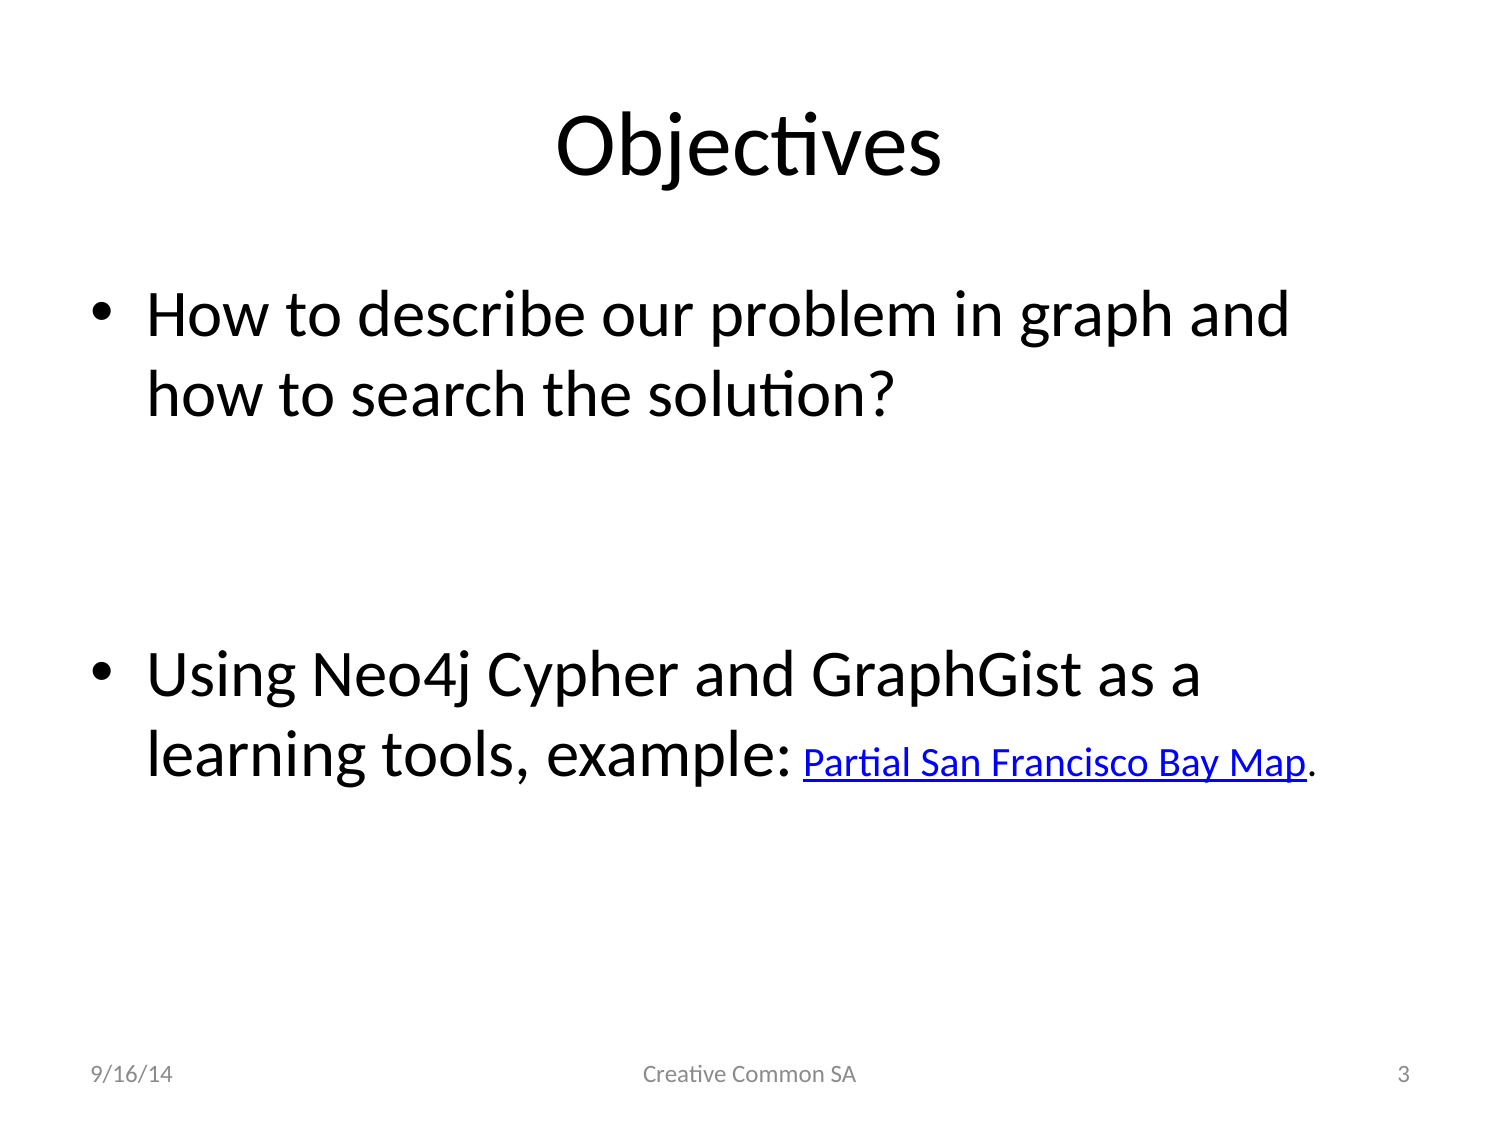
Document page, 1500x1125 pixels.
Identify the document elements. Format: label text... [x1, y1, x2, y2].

title Objectives [75, 45, 1425, 233]
list How to describe our problem in graph and how to search the solution? Using Neo4j Cypher and GraphGist as a learning tools, example: Partial San Francisco Bay Map. [75, 262, 1425, 1005]
slide_number 3 [1074, 1042, 1425, 1103]
footer Creative Common SA [512, 1042, 988, 1103]
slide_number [75, 1042, 425, 1103]
